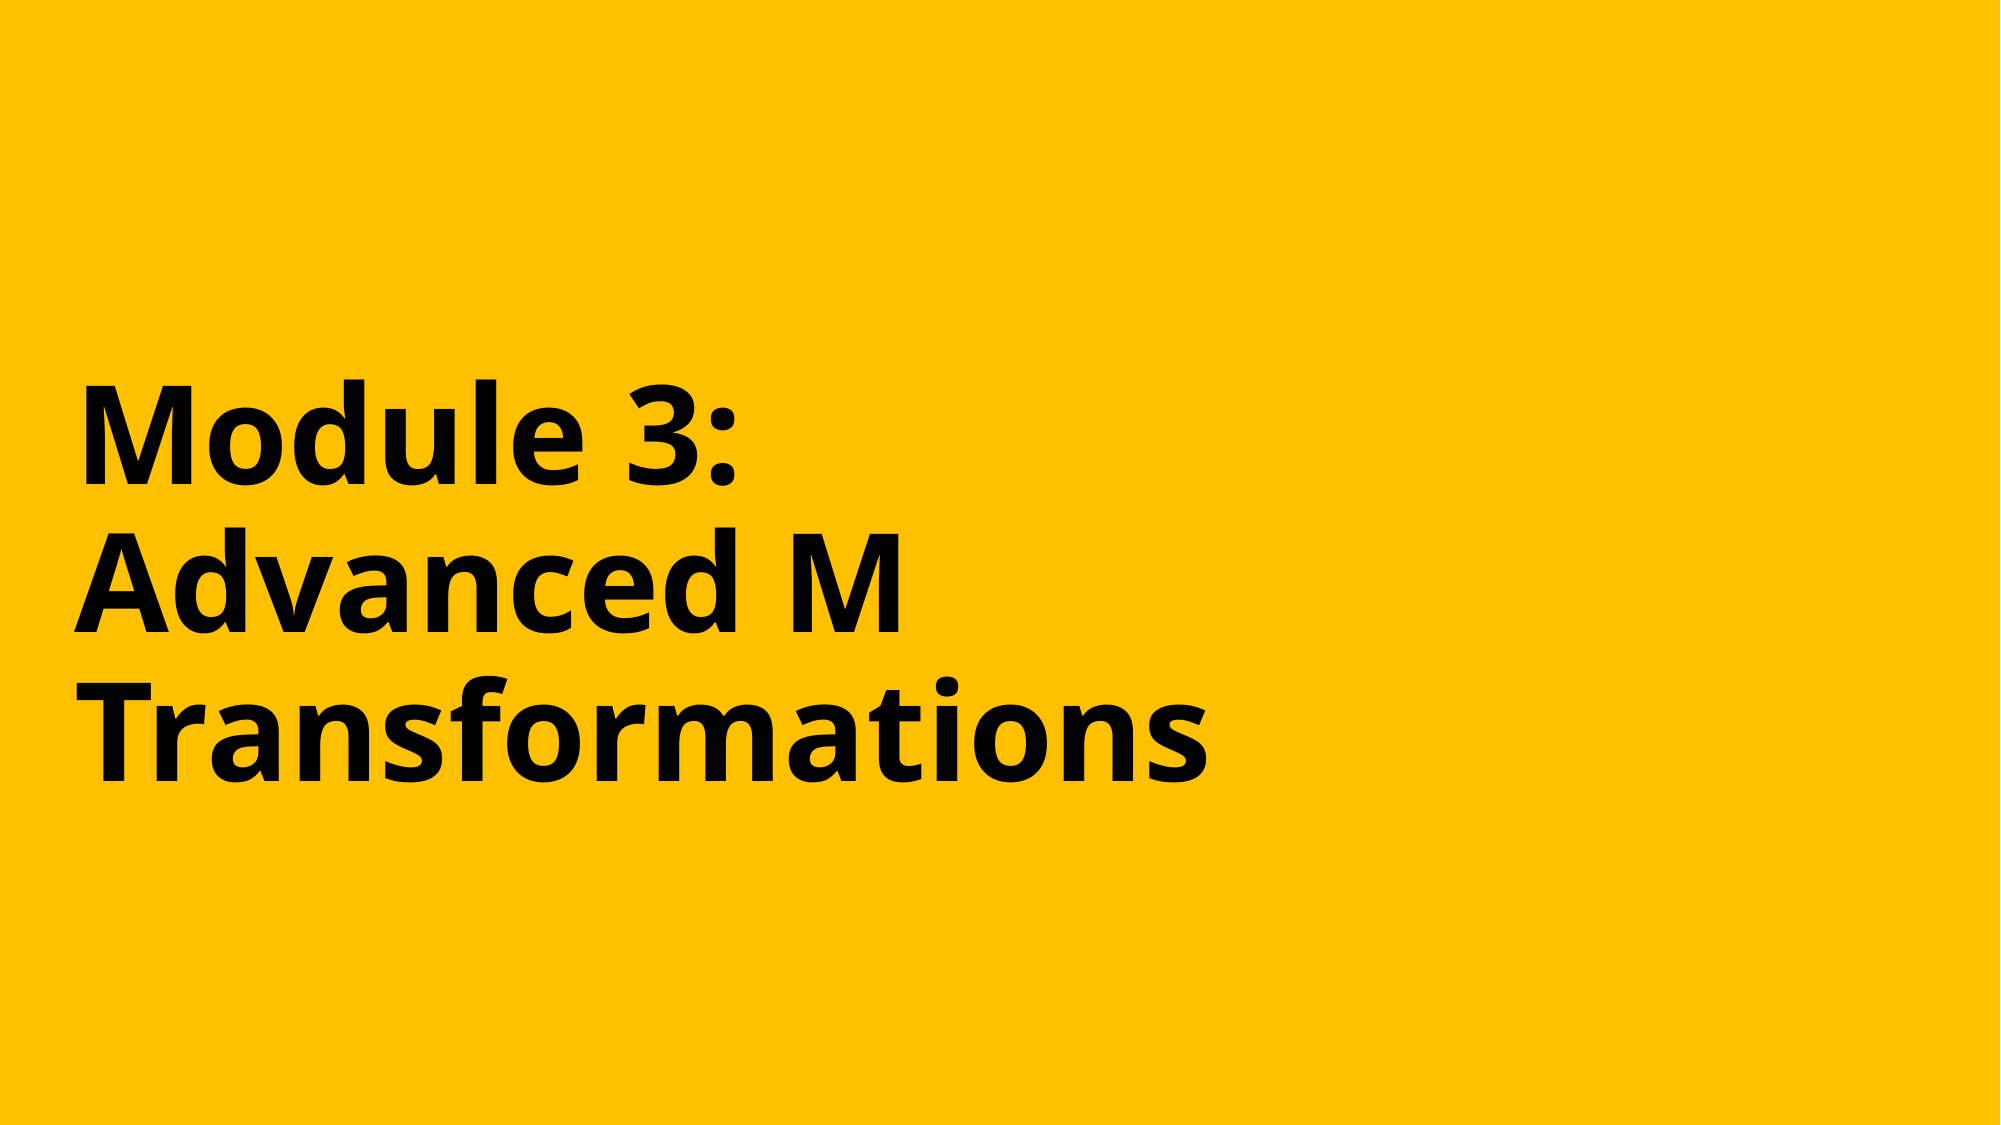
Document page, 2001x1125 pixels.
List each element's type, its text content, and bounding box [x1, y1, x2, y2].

list Module 3: Advanced M Transformations [44, 341, 1777, 672]
